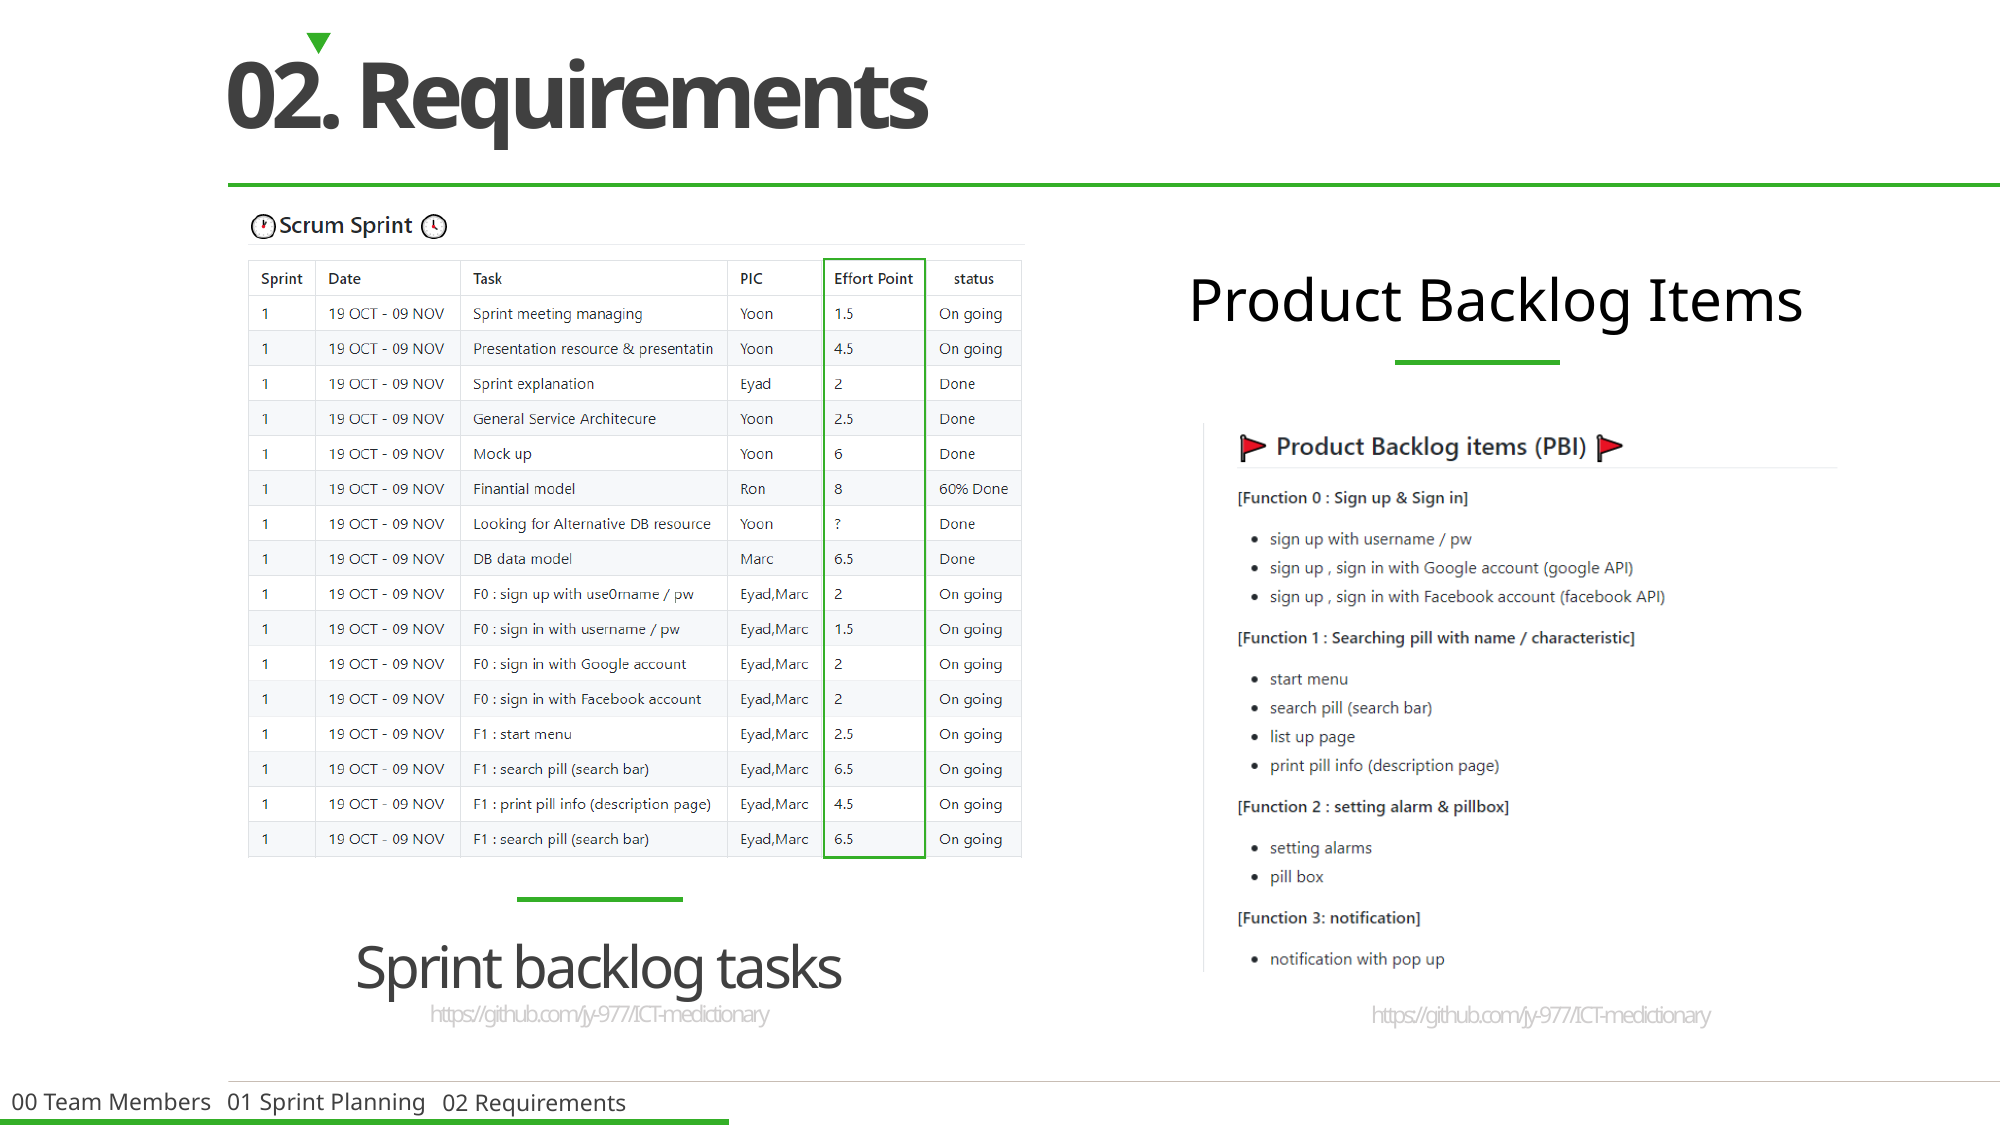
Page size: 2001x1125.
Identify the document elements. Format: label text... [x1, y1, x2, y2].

text_box [304, 31, 333, 57]
picture [1200, 423, 1858, 972]
picture [239, 202, 1025, 858]
text_box https://github.com/jy-977/ICT-medictionary [1356, 992, 1727, 1036]
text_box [492, 1080, 729, 1125]
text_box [228, 1080, 492, 1125]
text_box Product Backlog Items [1173, 255, 1820, 340]
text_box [291, 899, 909, 1039]
text_box 00 Team Members [0, 1080, 227, 1119]
text_box 02. Requirements [210, 29, 947, 155]
